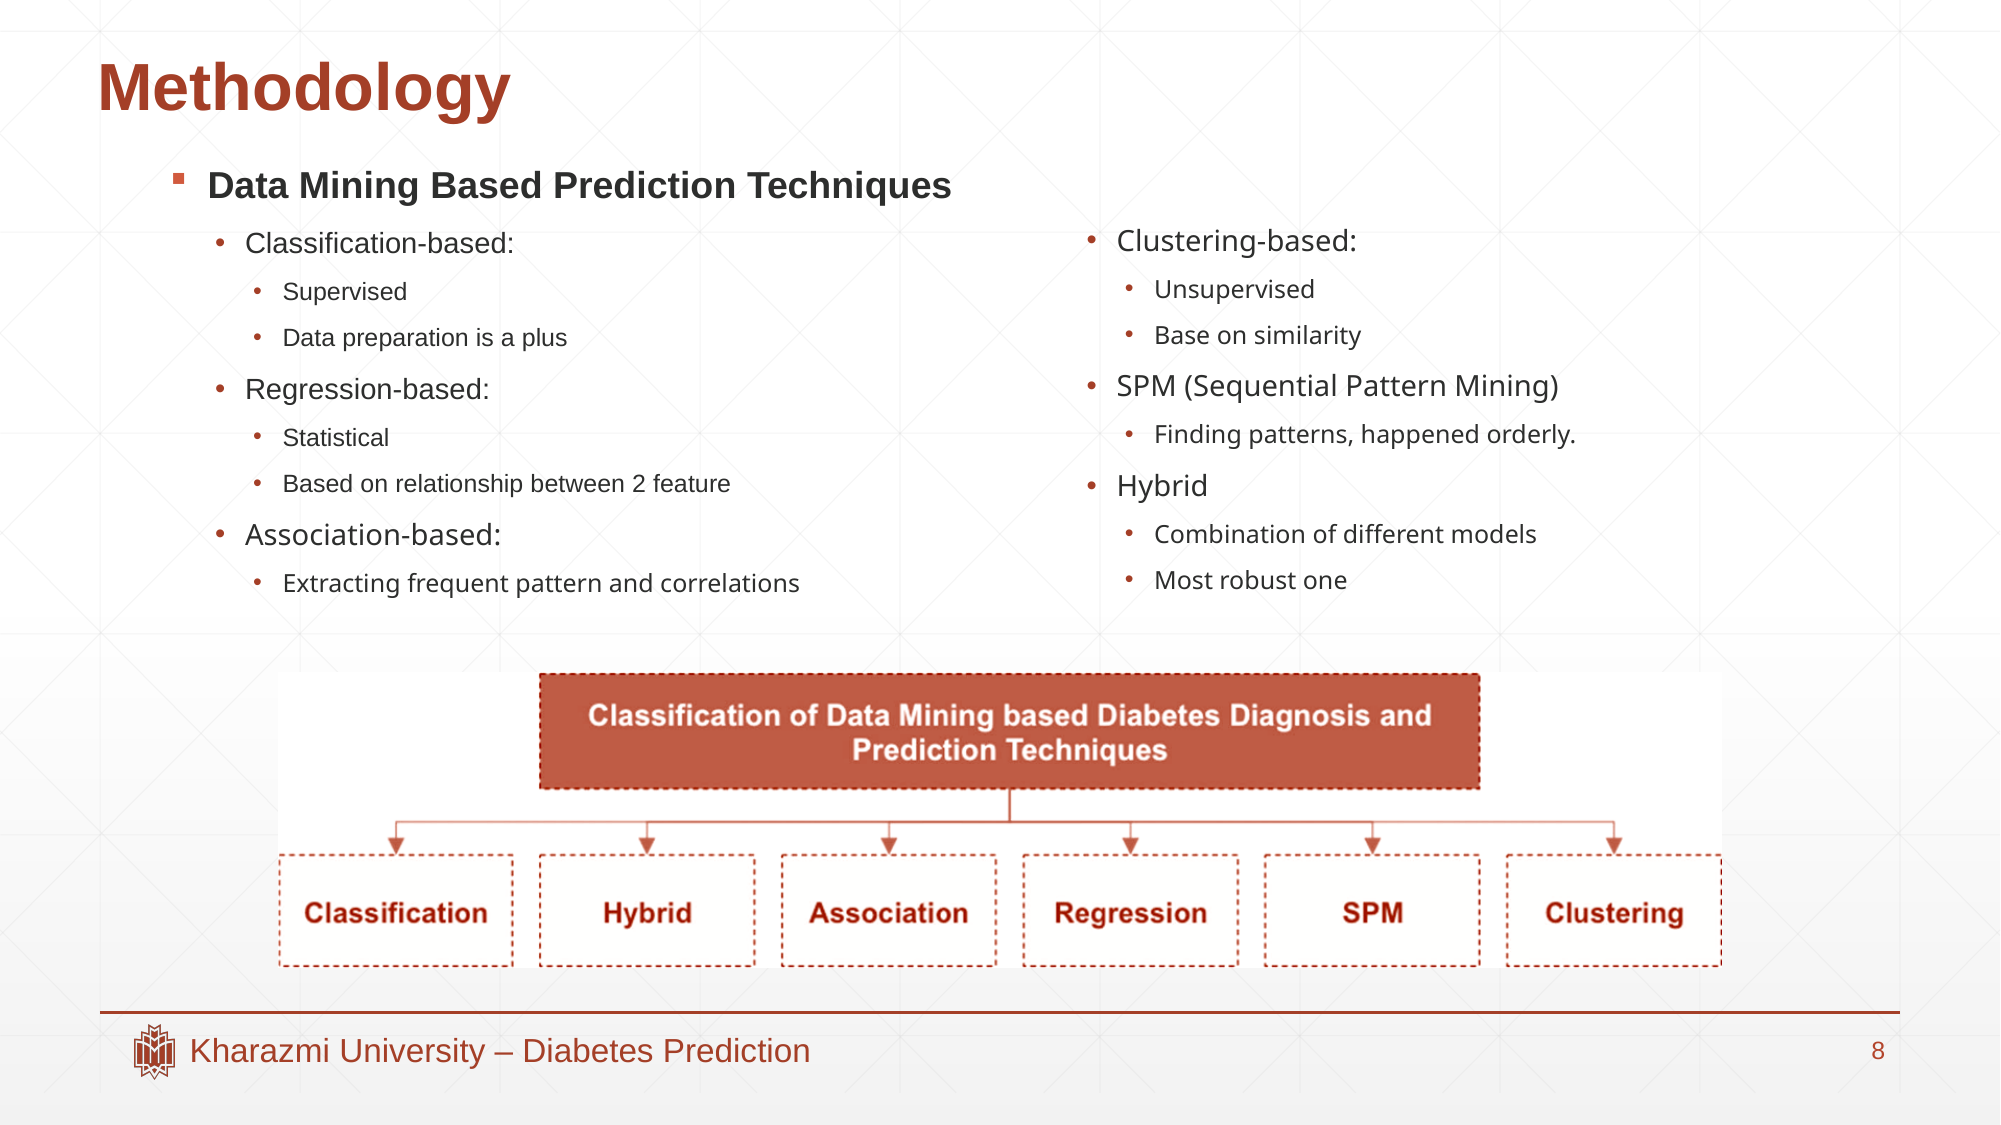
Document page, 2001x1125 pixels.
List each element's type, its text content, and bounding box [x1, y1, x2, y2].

slide_number 8 [1749, 1031, 1901, 1069]
picture [278, 672, 1722, 968]
title Methodology [82, 25, 640, 132]
text_box Kharazmi University – Diabetes Prediction [174, 1022, 1339, 1077]
list Data Mining Based Prediction Techniques Classification-based: Supervised Data preparation is a plus Regression-based: Statistical Based on relationship between 2 feature Association-based: Extracting frequent pattern and correlations [154, 131, 1238, 635]
picture [134, 1024, 175, 1080]
text_box Clustering-based: Unsupervised Base on similarity SPM (Sequential Pattern Mining) Finding patterns, happened orderly. Hybrid Combination of different models Most robust one [1026, 197, 1722, 634]
